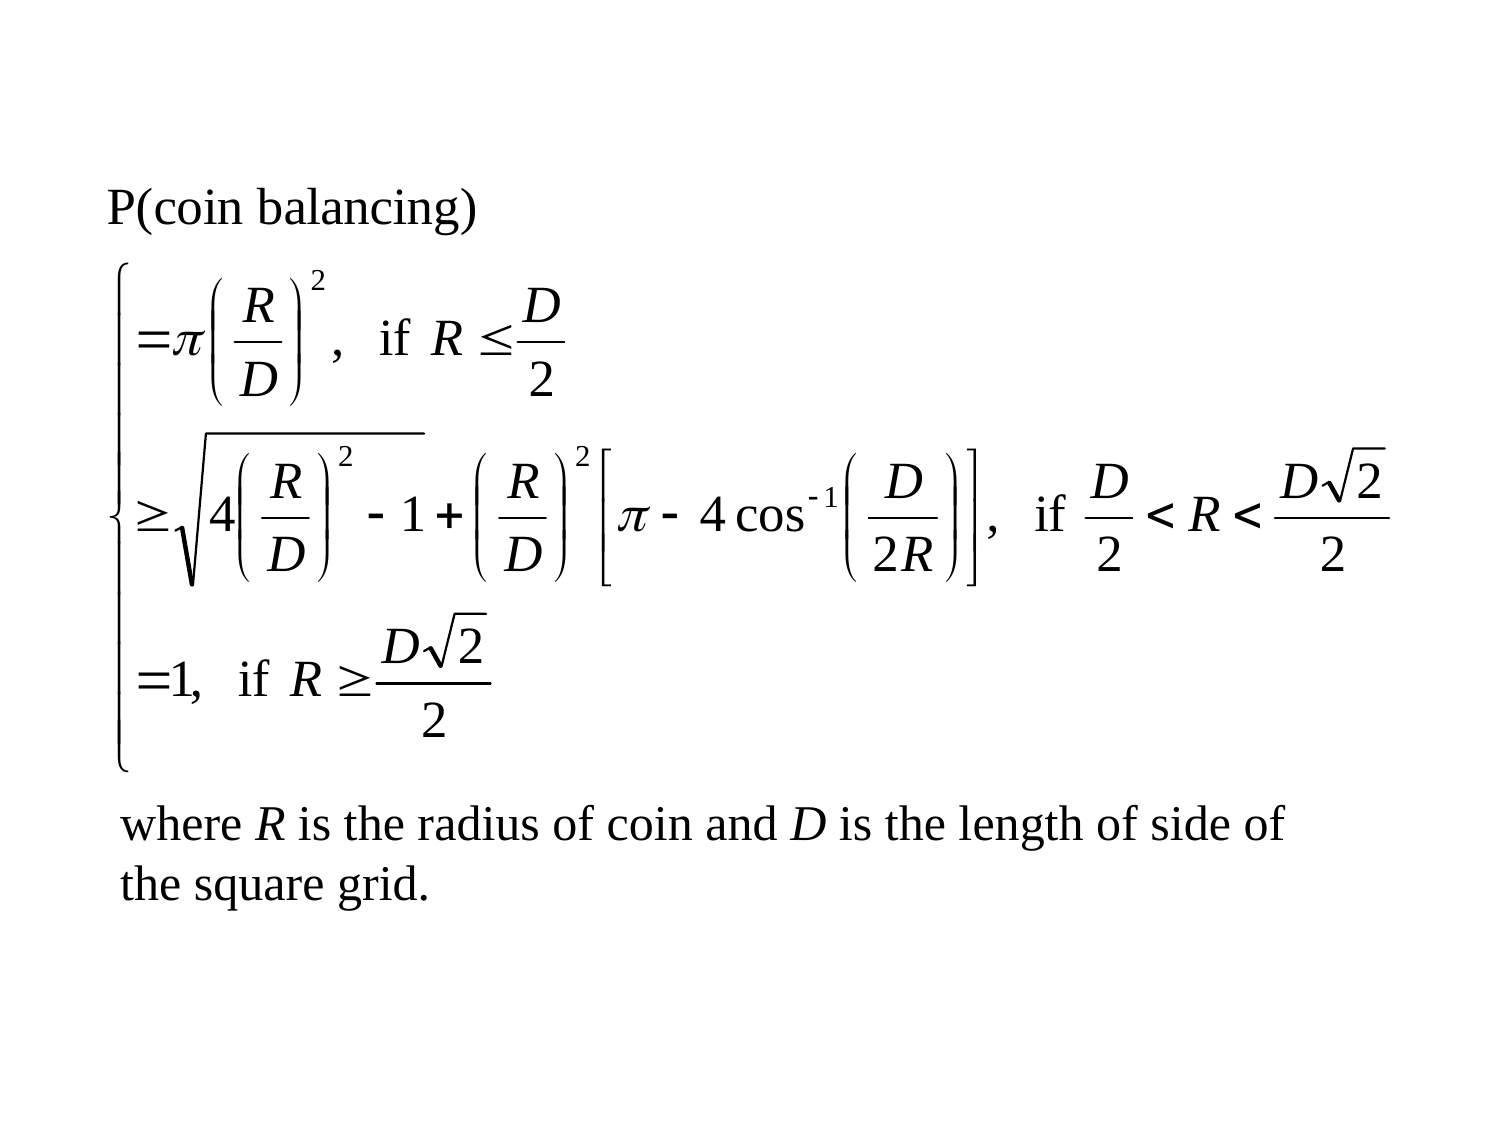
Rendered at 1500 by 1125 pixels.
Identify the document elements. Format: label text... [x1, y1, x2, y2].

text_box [98, 175, 1402, 786]
text_box where R is the radius of coin and D is the length of side of the square grid. [105, 793, 1331, 918]
